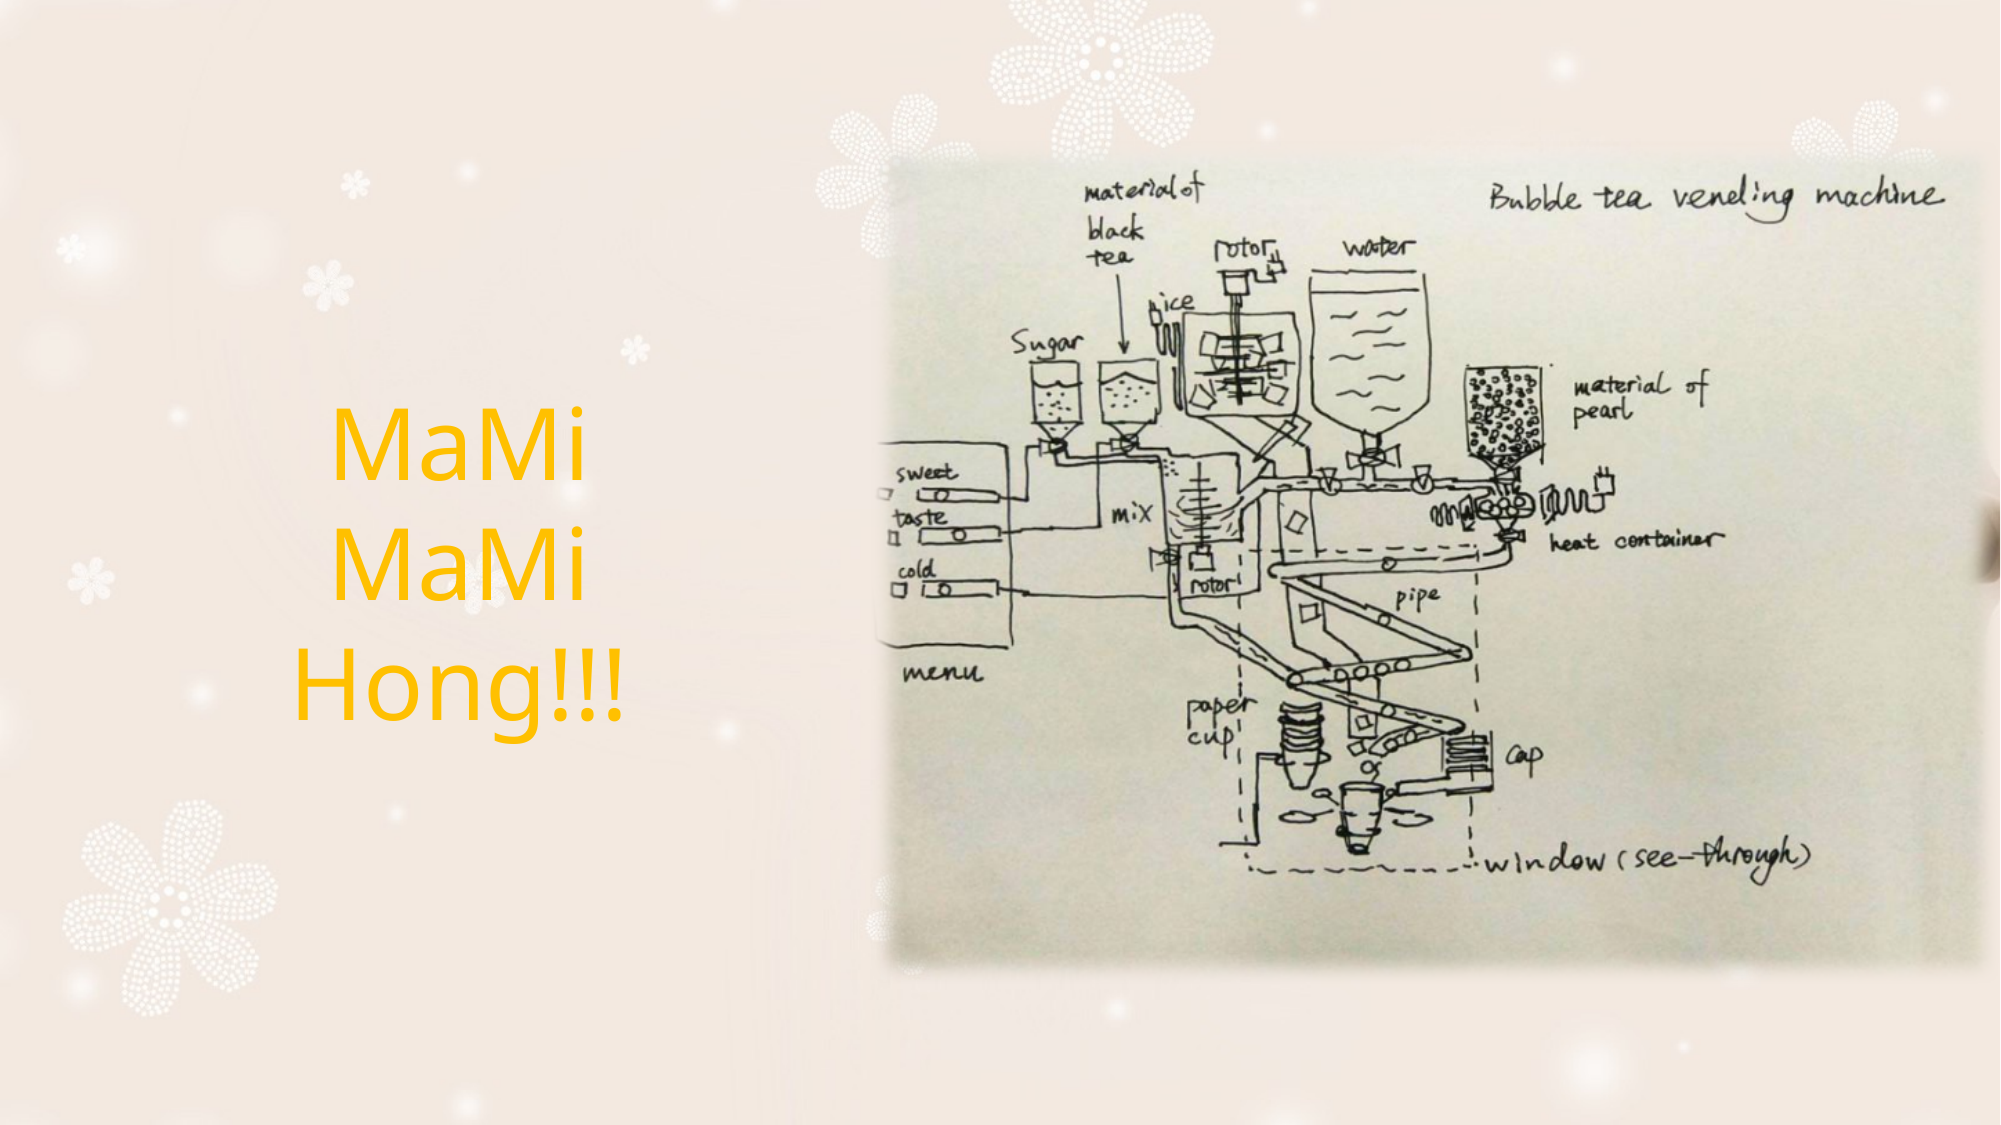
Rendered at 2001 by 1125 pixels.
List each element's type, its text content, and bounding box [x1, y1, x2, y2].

picture [0, 0, 2001, 1125]
text_box MaMi MaMi Hong!!! [202, 373, 716, 748]
